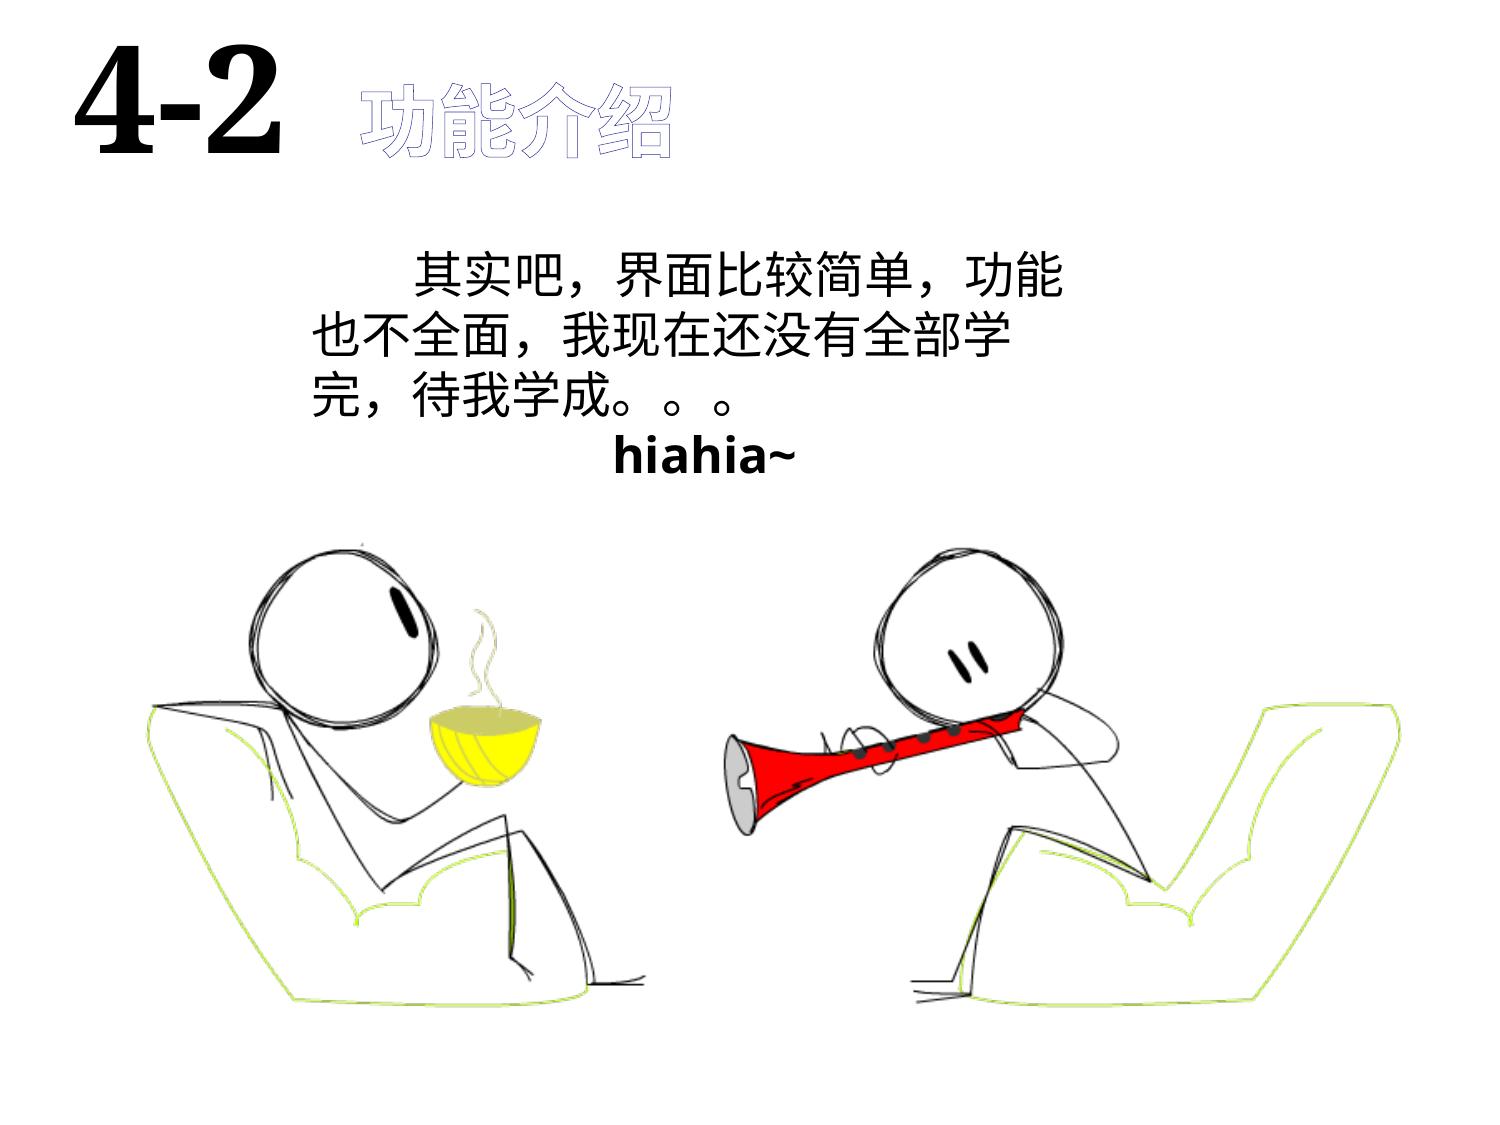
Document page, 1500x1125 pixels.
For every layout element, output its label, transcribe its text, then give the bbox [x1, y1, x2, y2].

text_box 功能介绍 [343, 63, 736, 148]
picture [0, 149, 1500, 1074]
text_box 4-2 [40, 0, 322, 148]
